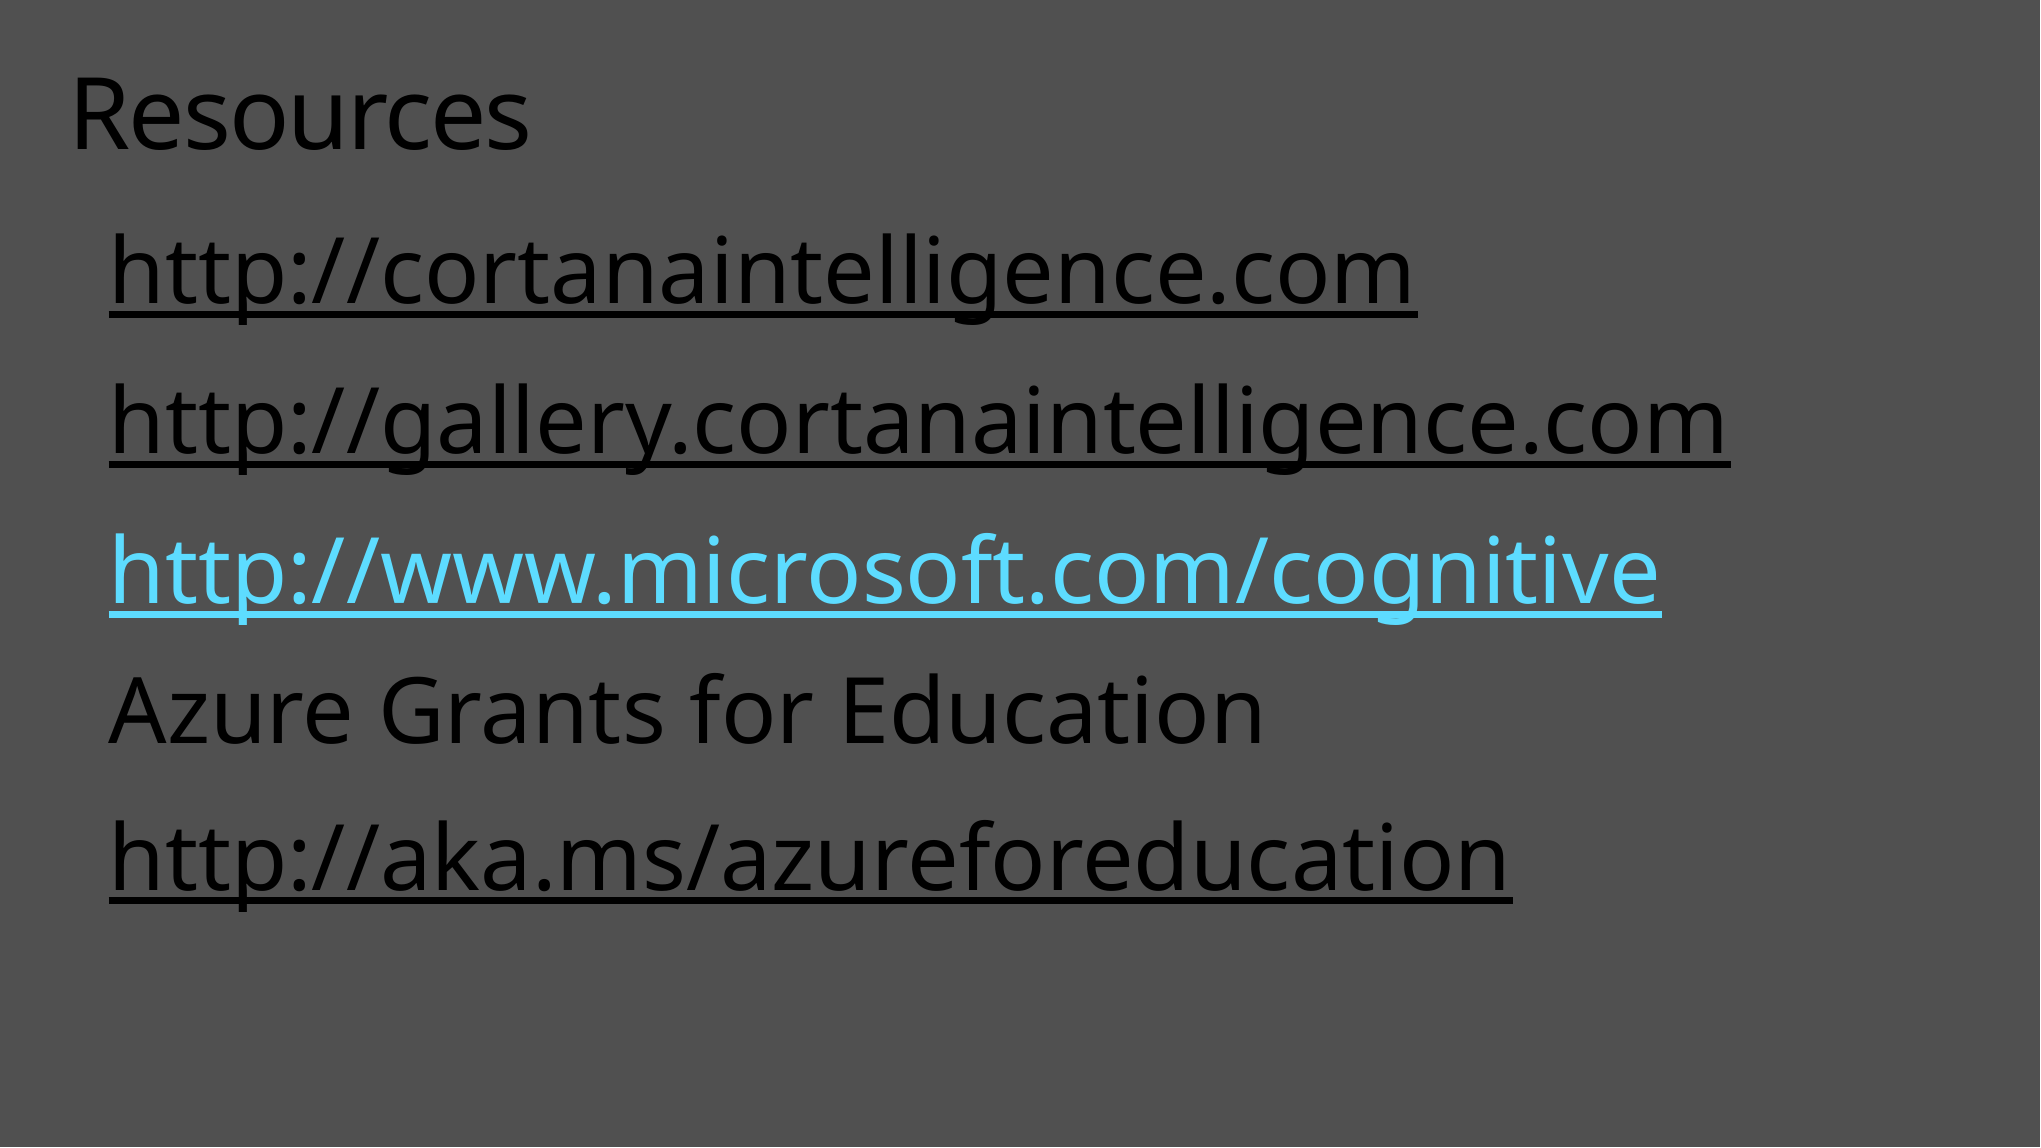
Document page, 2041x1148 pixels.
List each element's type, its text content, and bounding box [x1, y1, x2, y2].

title Resources [45, 48, 1996, 199]
list http://cortanaintelligence.com http://gallery.cortanaintelligence.com http://www.microsoft.com/cognitive Azure Grants for Education http://aka.ms/azureforeducation [45, 199, 1821, 1019]
